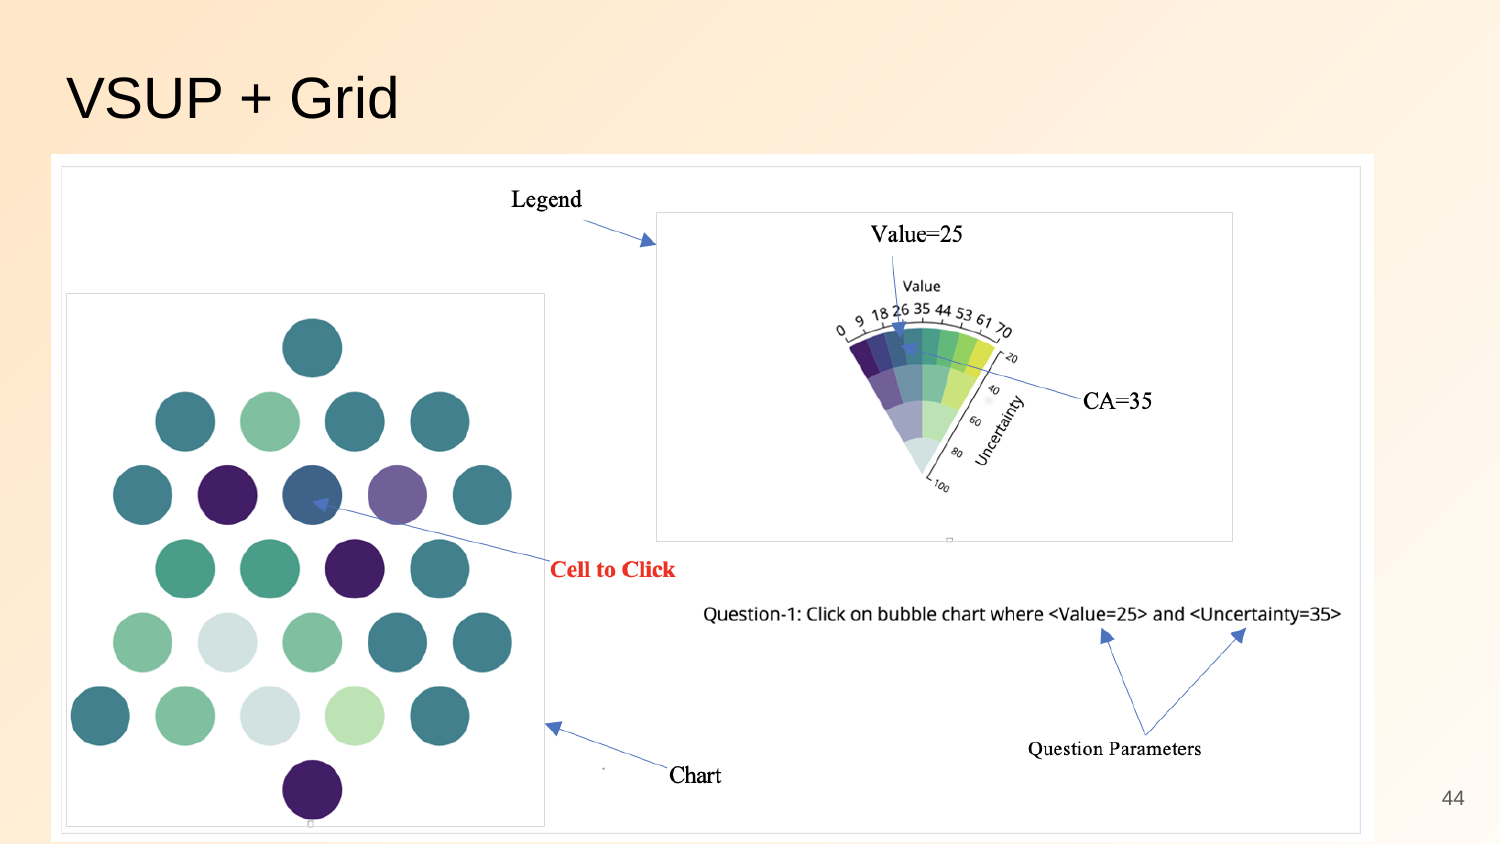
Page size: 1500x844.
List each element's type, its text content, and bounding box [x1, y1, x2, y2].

title VSUP + Grid [51, 45, 519, 140]
picture [50, 154, 1375, 843]
slide_number 44 [1389, 764, 1480, 830]
